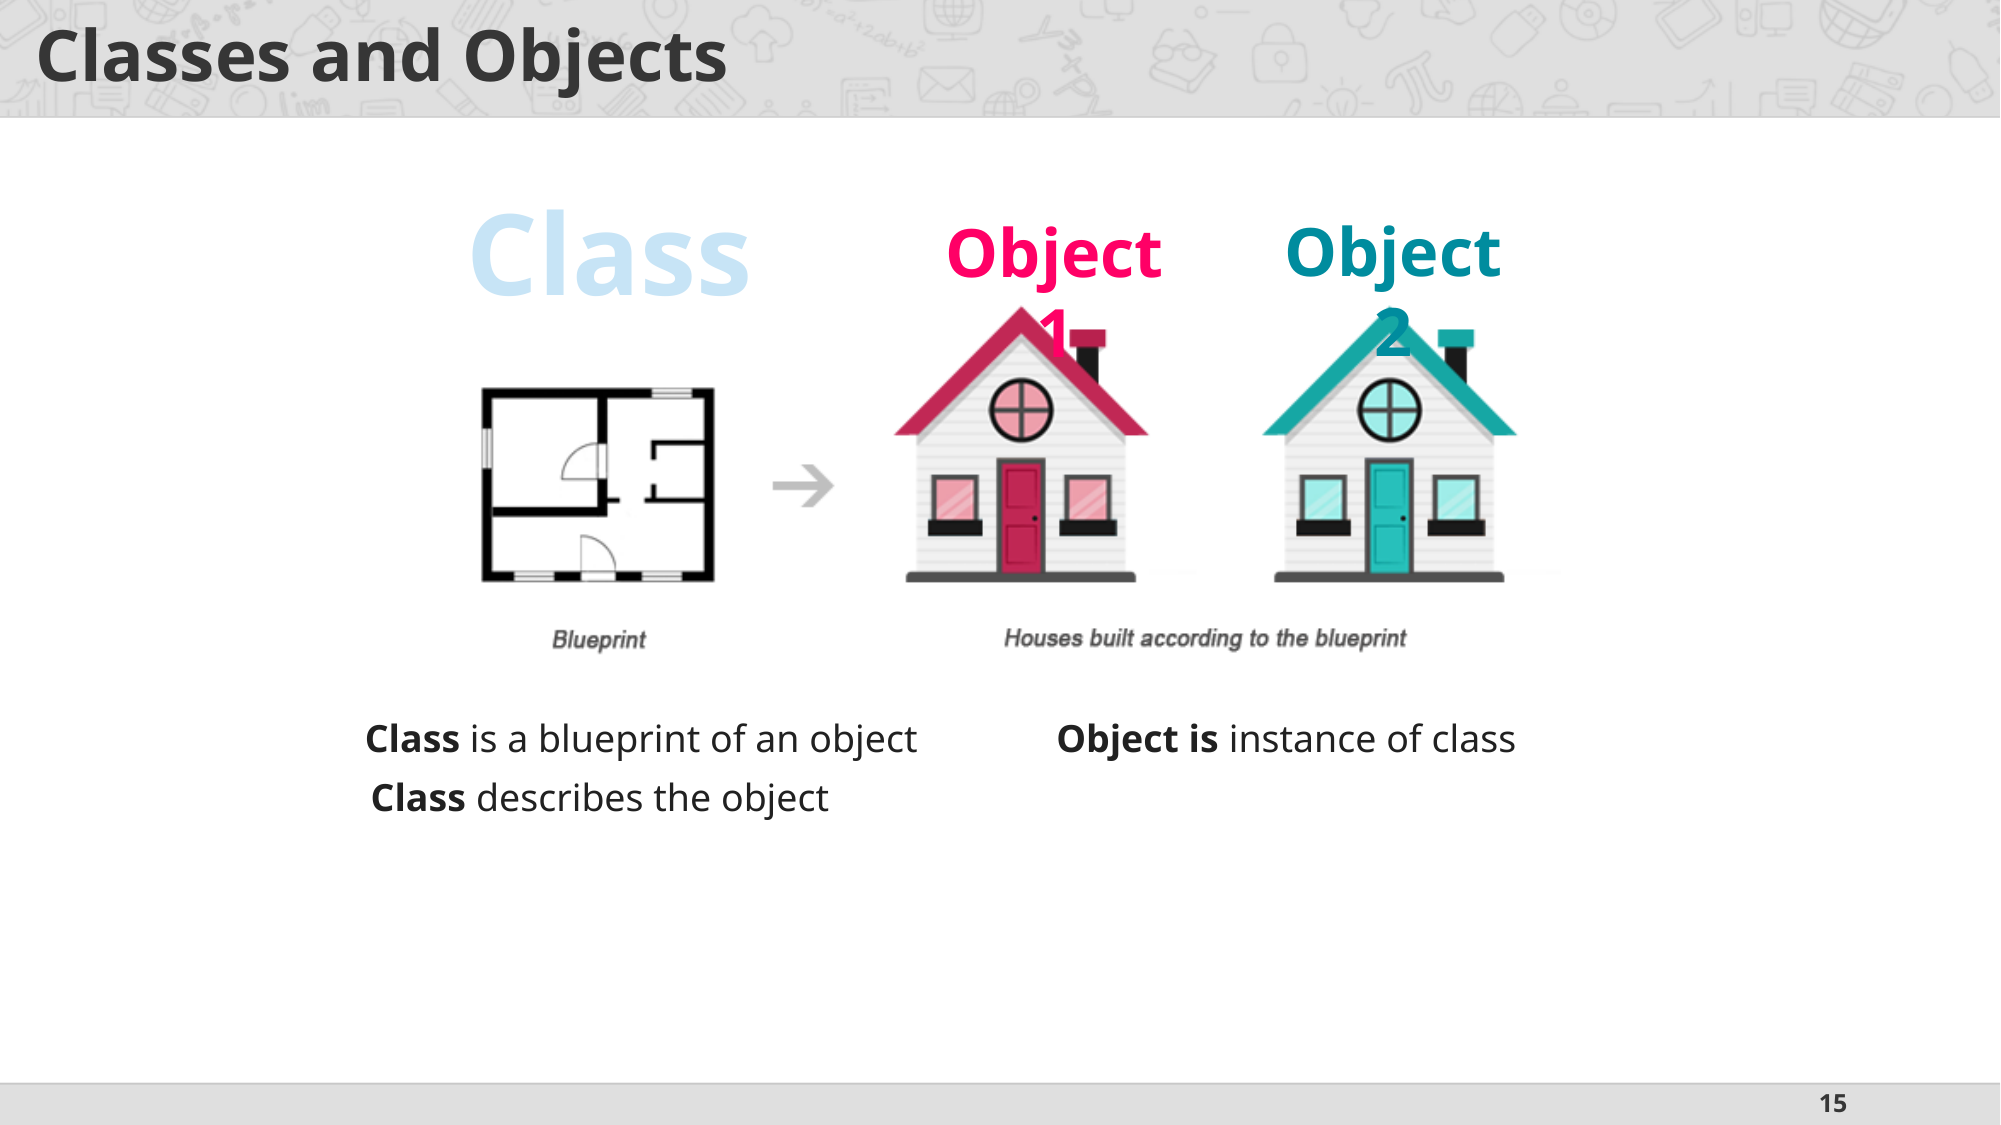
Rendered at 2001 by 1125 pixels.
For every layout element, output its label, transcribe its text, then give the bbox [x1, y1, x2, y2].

picture [439, 270, 1561, 680]
text_box Class describes the object [308, 766, 892, 827]
text_box Object is instance of class [1036, 707, 1537, 768]
text_box Object2 [1250, 201, 1537, 270]
text_box Class is a blueprint of an object [343, 707, 940, 768]
text_box Class [412, 175, 807, 326]
title Classes and Objects [0, 0, 2000, 117]
text_box Object1 [917, 202, 1194, 270]
